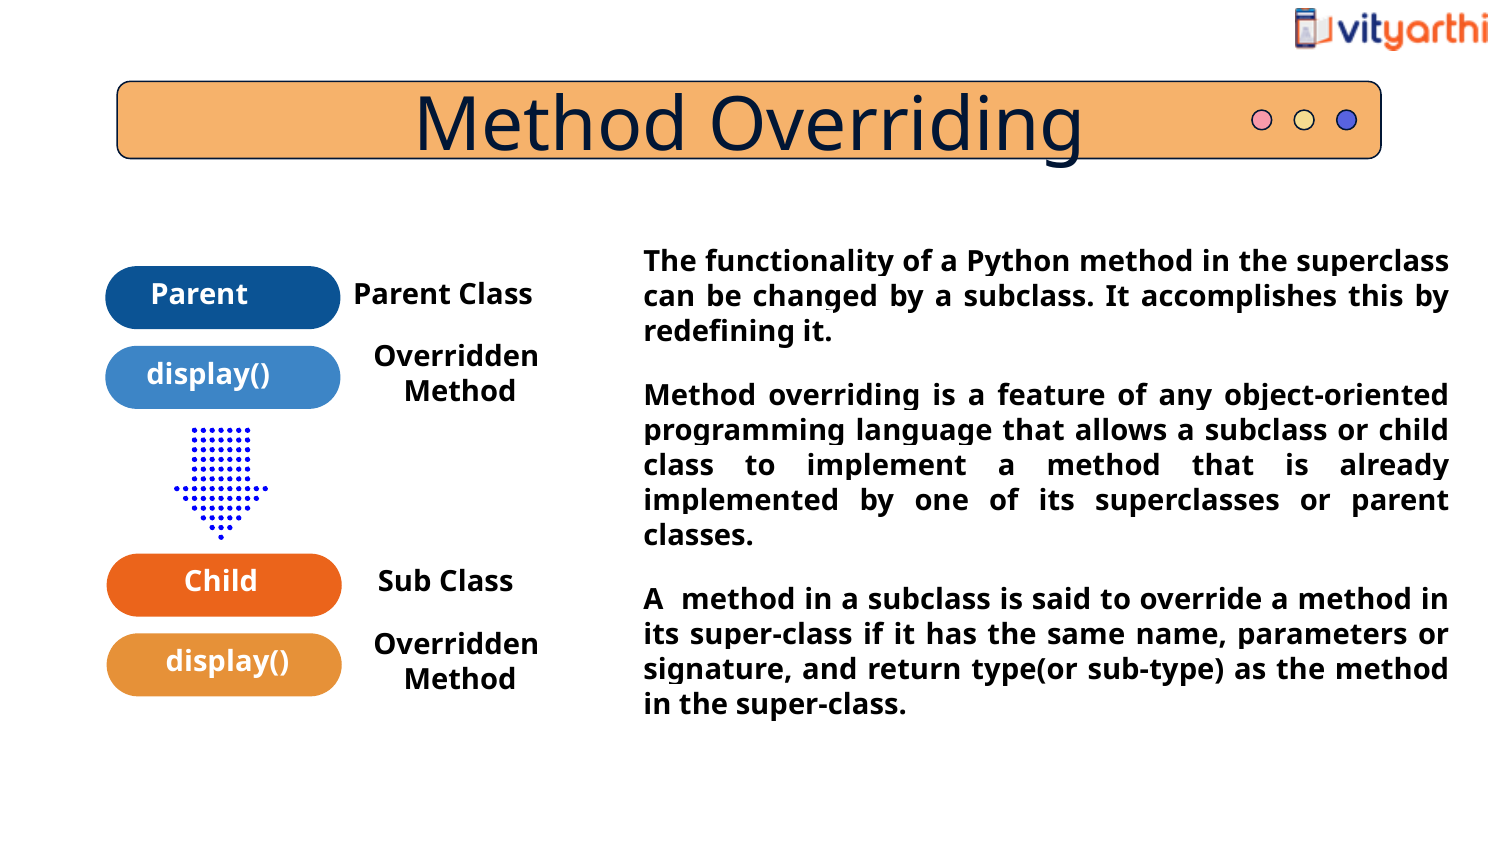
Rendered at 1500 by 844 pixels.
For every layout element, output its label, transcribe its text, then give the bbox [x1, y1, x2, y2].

text_box Method Overriding [223, 72, 1276, 167]
text_box Overridden Method [300, 610, 620, 711]
picture [1295, 8, 1488, 51]
text_box [106, 553, 300, 617]
text_box Parent [135, 260, 305, 326]
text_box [1251, 109, 1357, 131]
text_box [106, 650, 110, 679]
text_box display() [110, 627, 300, 693]
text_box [163, 436, 279, 531]
text_box Overridden Method [300, 322, 620, 423]
text_box Child [136, 547, 306, 613]
text_box display() [108, 340, 300, 405]
text_box [306, 553, 342, 610]
text_box [105, 266, 300, 330]
text_box Parent Class [338, 260, 598, 322]
text_box Sub Class [362, 547, 585, 613]
text_box [1276, 81, 1382, 159]
text_box [124, 693, 300, 697]
text_box [117, 81, 223, 159]
text_box [305, 266, 338, 322]
text_box [121, 405, 300, 409]
text_box The functionality of a Python method in the superclass can be changed by a subclass. It accomplishes this by redefining it. Method overriding is a feature of any object-oriented programming language that allows a subclass or child class to implement a method that is already implemented by one of its superclasses or parent classes. A method in a subclass is said to override a method in its super-class if it has the same name, parameters or signature, and return type(or sub-type) as the method in the super-class. [643, 166, 1451, 797]
